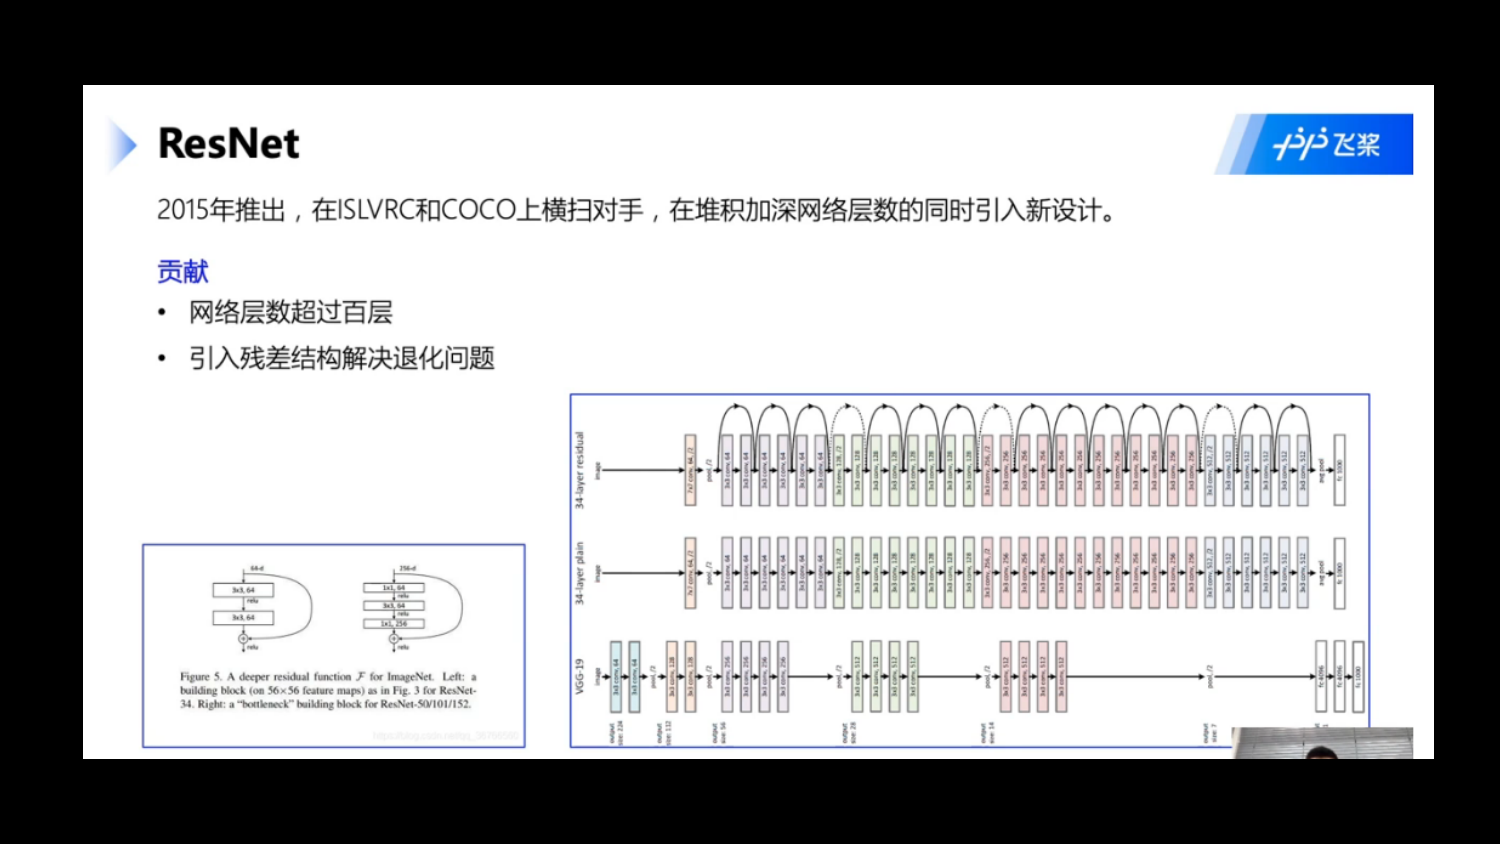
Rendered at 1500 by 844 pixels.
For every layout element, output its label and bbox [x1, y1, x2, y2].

picture [83, 85, 1434, 759]
